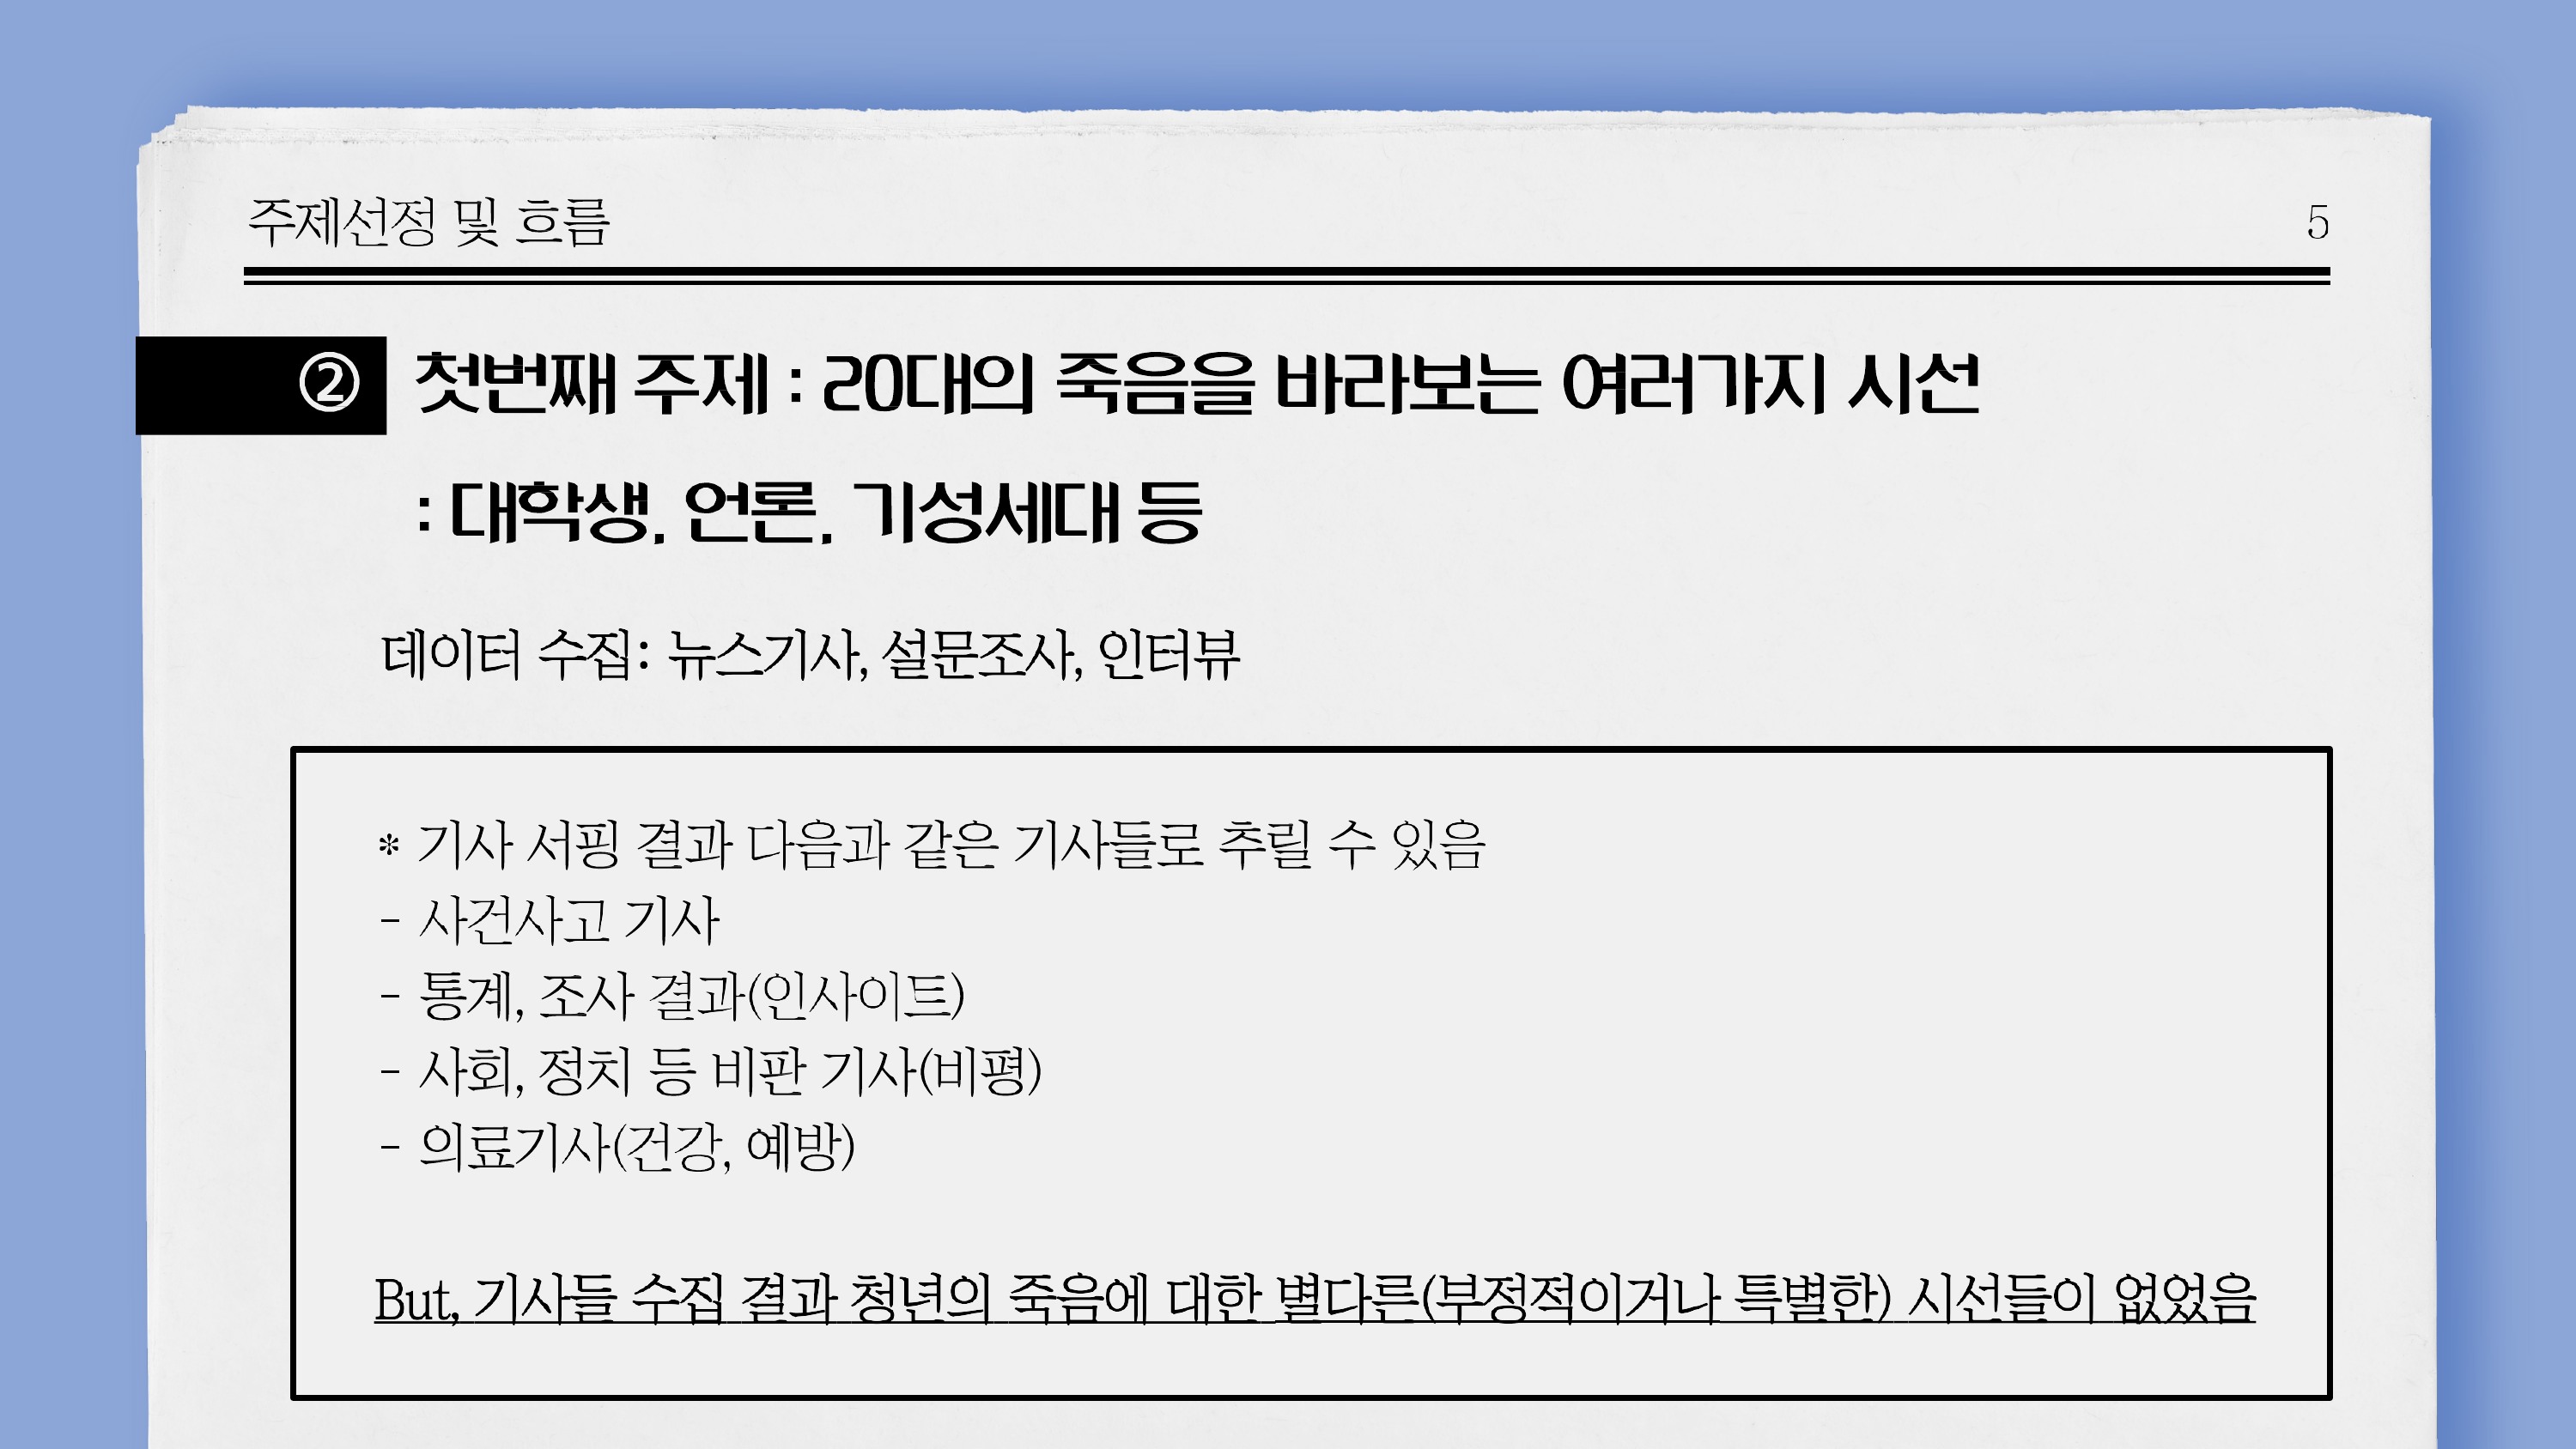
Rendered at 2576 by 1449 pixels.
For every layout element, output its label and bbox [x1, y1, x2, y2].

text_box [656, 1078, 690, 1096]
text_box [1698, 355, 1737, 407]
text_box [1231, 821, 1252, 825]
text_box [450, 1046, 468, 1097]
text_box [607, 819, 617, 852]
text_box [618, 1046, 629, 1097]
text_box [910, 850, 947, 869]
text_box [735, 353, 753, 415]
text_box [959, 820, 992, 842]
text_box [649, 971, 898, 1022]
text_box [743, 1046, 753, 1097]
text_box [586, 1059, 619, 1090]
text_box [904, 824, 933, 850]
text_box [468, 1063, 504, 1091]
text_box [841, 1123, 854, 1172]
text_box [747, 819, 890, 870]
text_box [457, 229, 498, 247]
text_box [866, 354, 903, 412]
text_box [653, 1048, 690, 1066]
text_box [538, 628, 629, 681]
text_box [1194, 352, 1252, 377]
text_box [250, 199, 292, 220]
text_box [800, 1154, 835, 1172]
text_box [293, 749, 2330, 1398]
text_box [547, 1078, 582, 1096]
text_box [934, 819, 952, 849]
text_box [1480, 353, 1538, 375]
text_box [1477, 380, 1541, 386]
text_box [789, 1046, 807, 1085]
text_box [755, 520, 813, 543]
text_box [450, 819, 459, 870]
text_box [423, 1125, 451, 1152]
text_box [517, 1085, 523, 1099]
text_box [1394, 819, 1485, 870]
text_box [469, 223, 488, 227]
text_box [637, 819, 679, 850]
text_box [1124, 380, 1188, 386]
text_box [944, 353, 970, 415]
text_box [489, 482, 516, 543]
text_box [489, 390, 546, 414]
text_box [988, 1046, 1023, 1096]
text_box [791, 369, 800, 379]
text_box [1061, 825, 1091, 861]
text_box [1114, 849, 1152, 869]
text_box [854, 483, 892, 536]
text_box [902, 482, 913, 543]
text_box [1298, 819, 1308, 849]
text_box [420, 498, 429, 507]
text_box [756, 353, 767, 415]
text_box [567, 198, 605, 218]
text_box [636, 355, 696, 385]
text_box [329, 197, 338, 248]
text_box [1055, 483, 1087, 536]
text_box [381, 628, 519, 681]
text_box [427, 1003, 461, 1021]
text_box [760, 1051, 789, 1056]
text_box [702, 355, 737, 407]
text_box [516, 238, 562, 244]
text_box [625, 902, 654, 937]
text_box [518, 481, 559, 513]
text_box [685, 482, 748, 515]
text_box [956, 853, 994, 869]
text_box [1191, 380, 1255, 386]
text_box [823, 1122, 842, 1155]
picture [0, 0, 2576, 1449]
text_box [136, 336, 387, 435]
text_box [649, 1070, 696, 1076]
text_box [453, 483, 484, 536]
text_box [475, 1049, 494, 1053]
text_box [925, 518, 981, 543]
text_box [1331, 820, 1372, 840]
text_box [343, 197, 434, 246]
text_box [541, 975, 584, 1000]
text_box [1329, 846, 1376, 870]
text_box [952, 845, 999, 851]
text_box [420, 1157, 457, 1165]
text_box [882, 628, 1082, 682]
text_box [641, 642, 647, 649]
text_box [563, 221, 611, 227]
text_box [249, 223, 295, 248]
text_box [981, 1056, 1013, 1078]
text_box [898, 1046, 917, 1097]
text_box [380, 834, 398, 855]
text_box [1016, 482, 1037, 543]
text_box [635, 390, 699, 415]
text_box [702, 895, 720, 946]
text_box [981, 1050, 1011, 1055]
text_box [550, 819, 569, 870]
text_box [452, 1122, 461, 1173]
text_box [656, 895, 666, 946]
text_box [540, 997, 586, 1018]
text_box [416, 351, 458, 385]
text_box [617, 971, 635, 1022]
text_box [299, 352, 360, 412]
text_box [523, 518, 580, 543]
text_box [965, 1046, 975, 1097]
text_box [933, 1051, 962, 1088]
text_box [712, 1051, 740, 1088]
text_box [421, 390, 479, 414]
text_box [907, 975, 945, 1003]
text_box [1041, 482, 1051, 543]
text_box [1046, 819, 1056, 870]
text_box [471, 1126, 511, 1152]
text_box [418, 827, 447, 862]
text_box [518, 207, 559, 213]
text_box [295, 204, 321, 239]
text_box [691, 518, 748, 543]
text_box [468, 1153, 514, 1169]
text_box [583, 852, 617, 870]
text_box [549, 355, 586, 408]
text_box [794, 1125, 821, 1153]
text_box [1057, 379, 1121, 415]
text_box [1092, 482, 1119, 543]
text_box [868, 1052, 897, 1088]
text_box [374, 1272, 1722, 1326]
text_box [539, 1050, 570, 1078]
text_box [590, 518, 647, 543]
text_box [1091, 819, 1110, 870]
text_box [576, 823, 606, 828]
text_box [584, 483, 618, 513]
text_box [1631, 355, 1671, 408]
text_box [527, 200, 550, 203]
text_box [468, 1056, 501, 1061]
text_box [751, 482, 817, 516]
text_box [575, 829, 610, 850]
text_box [919, 482, 963, 512]
text_box [2308, 205, 2329, 239]
text_box [821, 534, 831, 544]
text_box [1157, 824, 1204, 867]
text_box [920, 1047, 933, 1096]
text_box [465, 825, 495, 861]
text_box [1480, 392, 1539, 415]
text_box [1127, 352, 1185, 377]
text_box [501, 971, 510, 1022]
text_box [517, 1009, 523, 1023]
text_box [1221, 828, 1262, 846]
text_box [515, 1130, 544, 1164]
text_box [546, 1122, 556, 1173]
text_box [1764, 355, 1805, 409]
text_box [653, 534, 664, 544]
text_box [641, 662, 647, 669]
text_box [1015, 827, 1043, 862]
text_box [780, 1122, 789, 1173]
text_box [759, 1057, 793, 1078]
text_box [1719, 1272, 2257, 1325]
text_box [822, 1053, 851, 1088]
text_box [419, 1052, 449, 1088]
text_box [1028, 1047, 1041, 1096]
text_box [764, 1082, 802, 1095]
text_box [907, 355, 939, 407]
text_box [1953, 353, 1978, 386]
text_box [1194, 391, 1252, 415]
text_box [1141, 519, 1199, 544]
text_box [1278, 355, 1316, 407]
text_box [495, 819, 513, 870]
text_box [1564, 353, 1626, 415]
text_box [1848, 355, 1893, 409]
text_box [1127, 391, 1184, 415]
text_box [562, 1122, 730, 1174]
text_box [1100, 628, 1241, 681]
text_box [1391, 353, 1410, 415]
text_box [485, 197, 495, 226]
text_box [1410, 354, 1474, 409]
text_box [1922, 390, 1979, 414]
text_box [1324, 353, 1343, 415]
text_box [748, 1125, 781, 1170]
text_box [593, 1051, 612, 1055]
text_box [419, 895, 610, 946]
text_box [588, 353, 616, 415]
text_box [985, 482, 1024, 537]
text_box [791, 393, 800, 403]
text_box [568, 228, 604, 248]
text_box [453, 201, 482, 225]
text_box [956, 482, 981, 515]
text_box [1744, 353, 1763, 415]
text_box [568, 482, 584, 512]
text_box [1109, 841, 1157, 846]
text_box [671, 900, 701, 937]
text_box [853, 1046, 863, 1097]
text_box [1899, 353, 1910, 415]
text_box [467, 973, 501, 1019]
text_box [1671, 353, 1692, 415]
text_box [624, 482, 647, 515]
text_box [1113, 821, 1151, 838]
text_box [645, 849, 683, 869]
text_box [420, 522, 429, 531]
text_box [1915, 354, 1959, 384]
text_box [484, 354, 523, 384]
text_box [525, 353, 546, 386]
text_box [1814, 353, 1824, 415]
text_box [524, 215, 555, 233]
text_box [824, 356, 862, 411]
text_box [1267, 823, 1302, 849]
text_box [562, 1046, 581, 1079]
text_box [1142, 482, 1200, 504]
text_box [668, 628, 867, 682]
text_box [1219, 847, 1267, 870]
text_box [1345, 355, 1385, 408]
text_box [971, 353, 1033, 415]
text_box [1273, 850, 1311, 869]
text_box [458, 353, 479, 386]
text_box [420, 972, 467, 1001]
text_box [951, 972, 963, 1021]
text_box [1138, 509, 1203, 515]
text_box [1060, 353, 1118, 375]
text_box [586, 976, 616, 1012]
text_box [314, 199, 330, 245]
text_box [904, 1011, 951, 1017]
text_box [685, 819, 733, 870]
text_box [499, 1046, 509, 1097]
text_box [527, 824, 556, 862]
